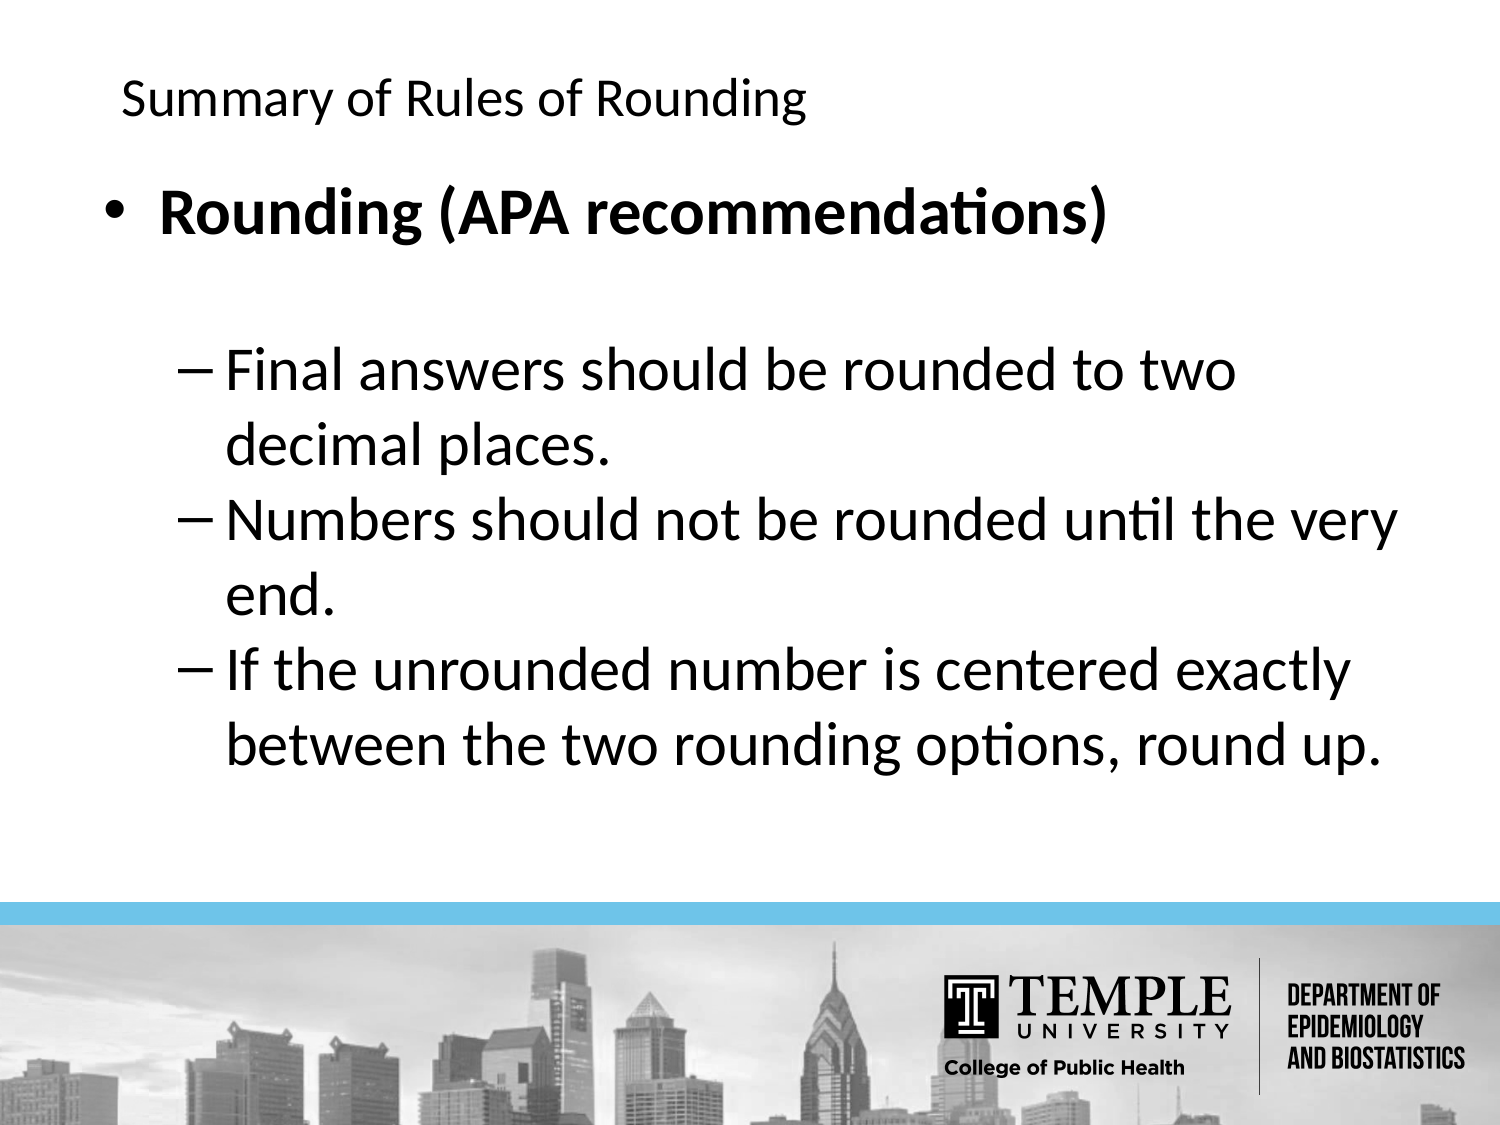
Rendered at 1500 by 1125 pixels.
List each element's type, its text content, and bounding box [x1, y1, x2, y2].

text_box Rounding (APA recommendations) Final answers should be rounded to two decimal places. Numbers should not be rounded until the very end. If the unrounded number is centered exactly between the two rounding options, round up. [88, 160, 1438, 901]
picture [0, 902, 1500, 1125]
title Summary of Rules of Rounding [106, 53, 1082, 136]
